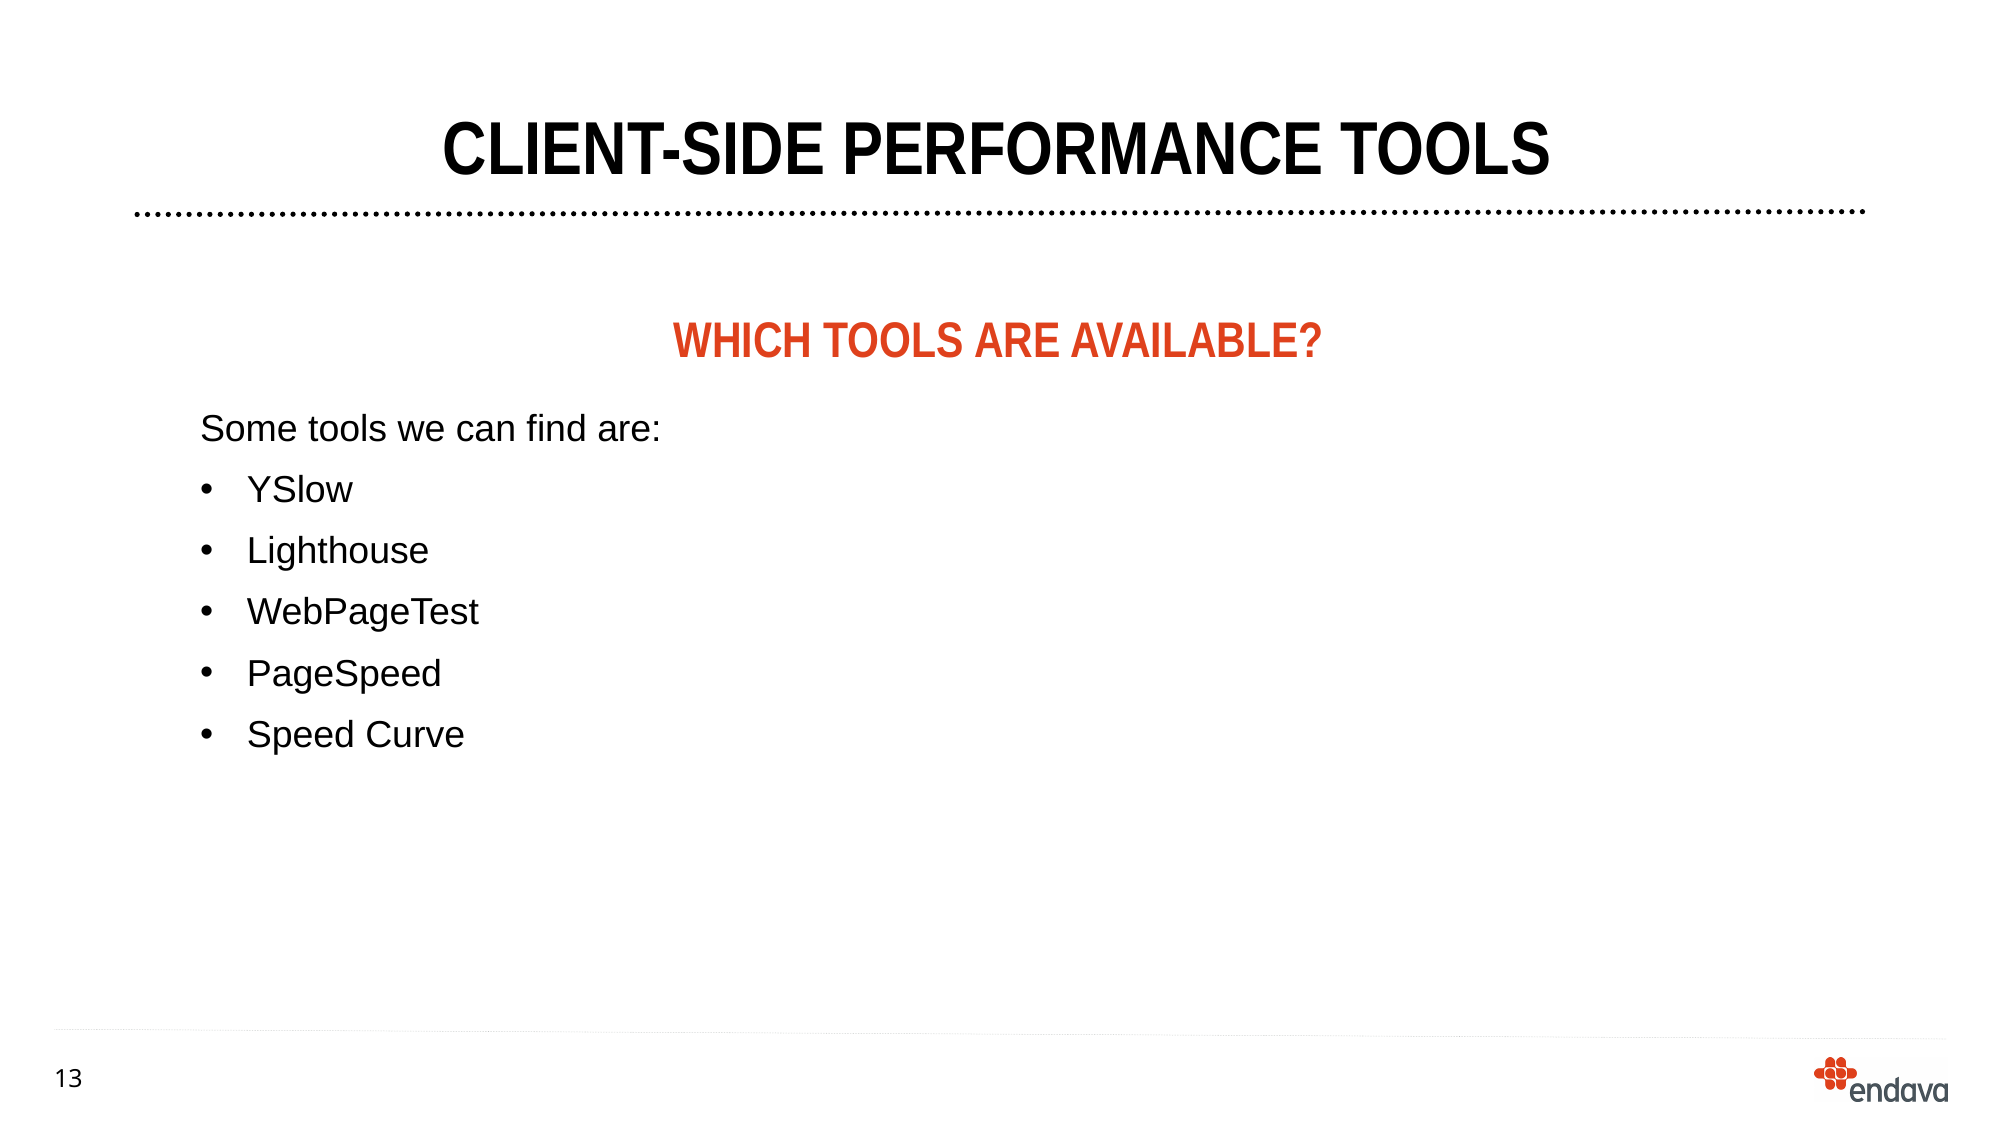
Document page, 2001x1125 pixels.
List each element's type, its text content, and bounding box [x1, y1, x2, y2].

list Which tools are available? [199, 306, 1813, 376]
title Client-side performance tools [198, 26, 1812, 195]
picture [1814, 1057, 1948, 1102]
list Some tools we can find are: YSlow Lighthouse WebPageTest PageSpeed Speed Curve [199, 401, 1813, 773]
